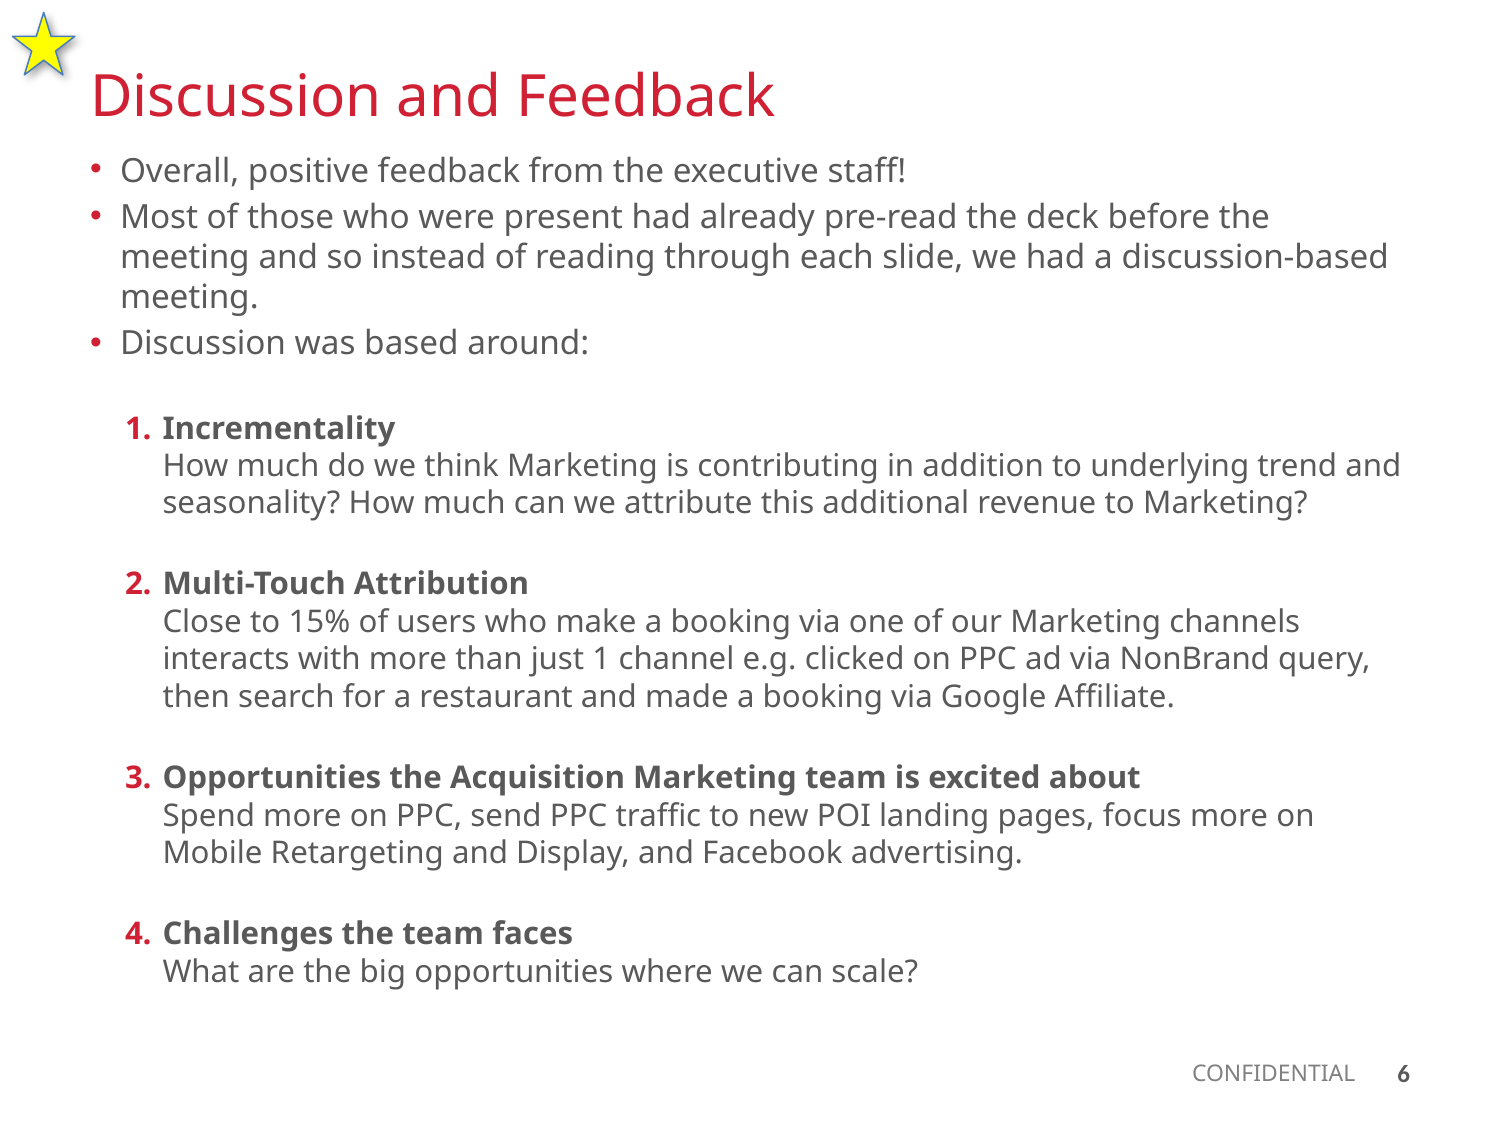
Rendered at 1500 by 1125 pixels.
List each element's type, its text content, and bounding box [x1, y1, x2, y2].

list Discussion and Feedback [75, 51, 1425, 141]
text_box [11, 11, 76, 76]
list Overall, positive feedback from the executive staff! Most of those who were present had already pre-read the deck before the meeting and so instead of reading through each slide, we had a discussion-based meeting. Discussion was based around: Incrementality How much do we think Marketing is contributing in addition to underlying trend and seasonality? How much can we attribute this additional revenue to Marketing? Multi-Touch Attribution Close to 15% of users who make a booking via one of our Marketing channels interacts with more than just 1 channel e.g. clicked on PPC ad via NonBrand query, then search for a restaurant and made a booking via Google Affiliate. Opportunities the Acquisition Marketing team is excited about Spend more on PPC, send PPC traffic to new POI landing pages, focus more on Mobile Retargeting and Display, and Facebook advertising. Challenges the team faces What are the big opportunities where we can scale? [75, 141, 1425, 1043]
slide_number 6 [1361, 1043, 1425, 1103]
